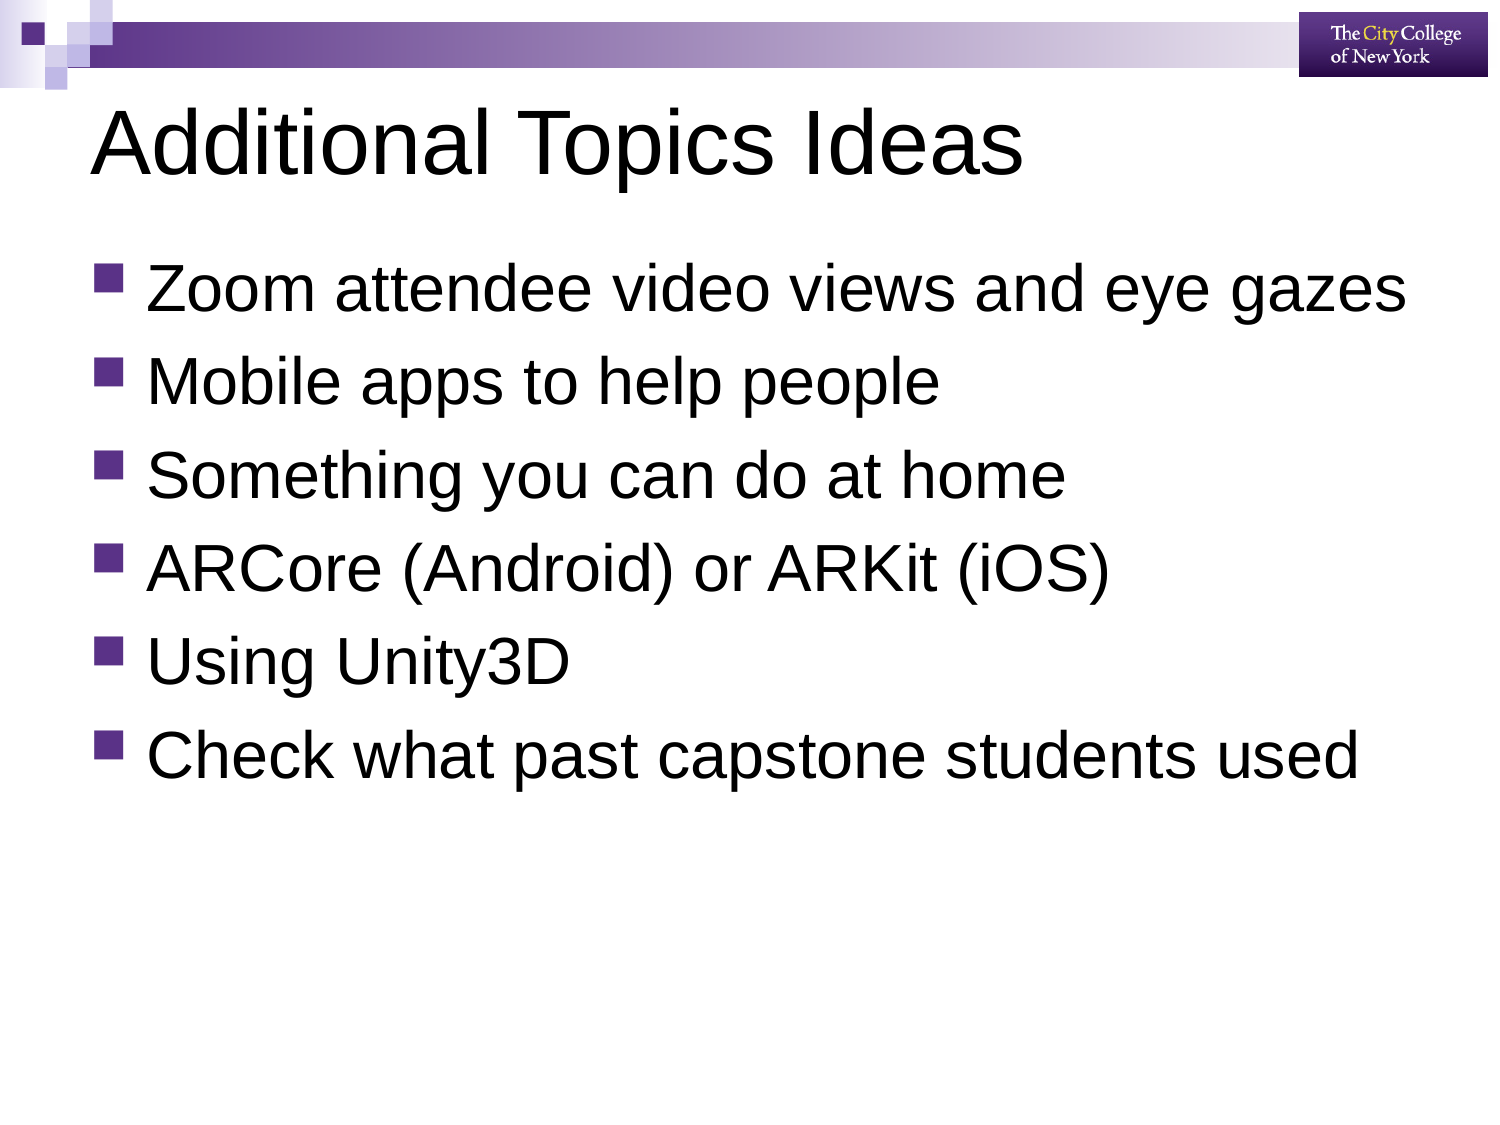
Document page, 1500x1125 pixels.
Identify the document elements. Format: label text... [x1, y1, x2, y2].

picture [1299, 12, 1488, 77]
title Additional Topics Ideas [74, 74, 1426, 201]
list Zoom attendee video views and eye gazes Mobile apps to help people Something you can do at home ARCore (Android) or ARKit (iOS) Using Unity3D Check what past capstone students used [74, 237, 1426, 1038]
